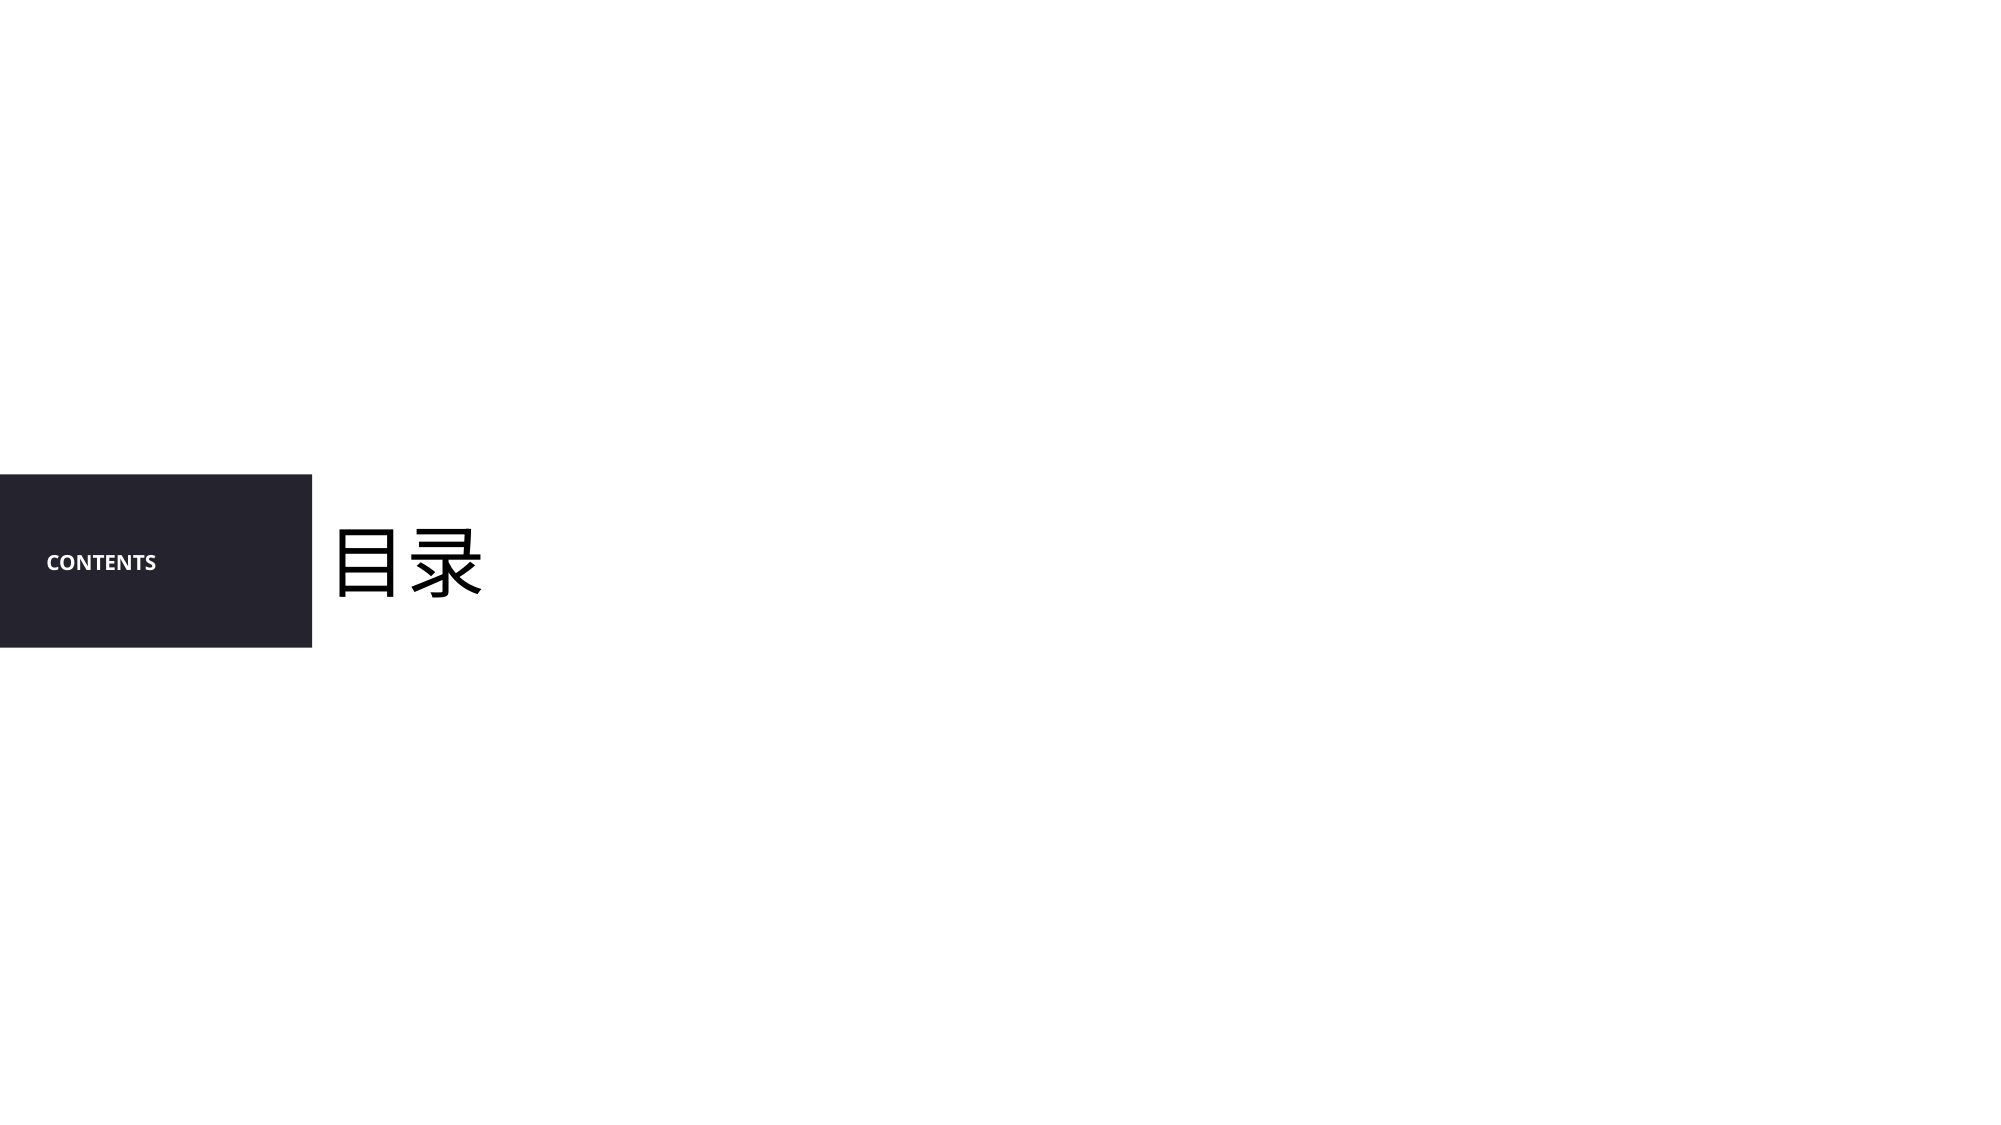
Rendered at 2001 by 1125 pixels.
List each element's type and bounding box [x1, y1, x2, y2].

text_box [0, 474, 542, 648]
